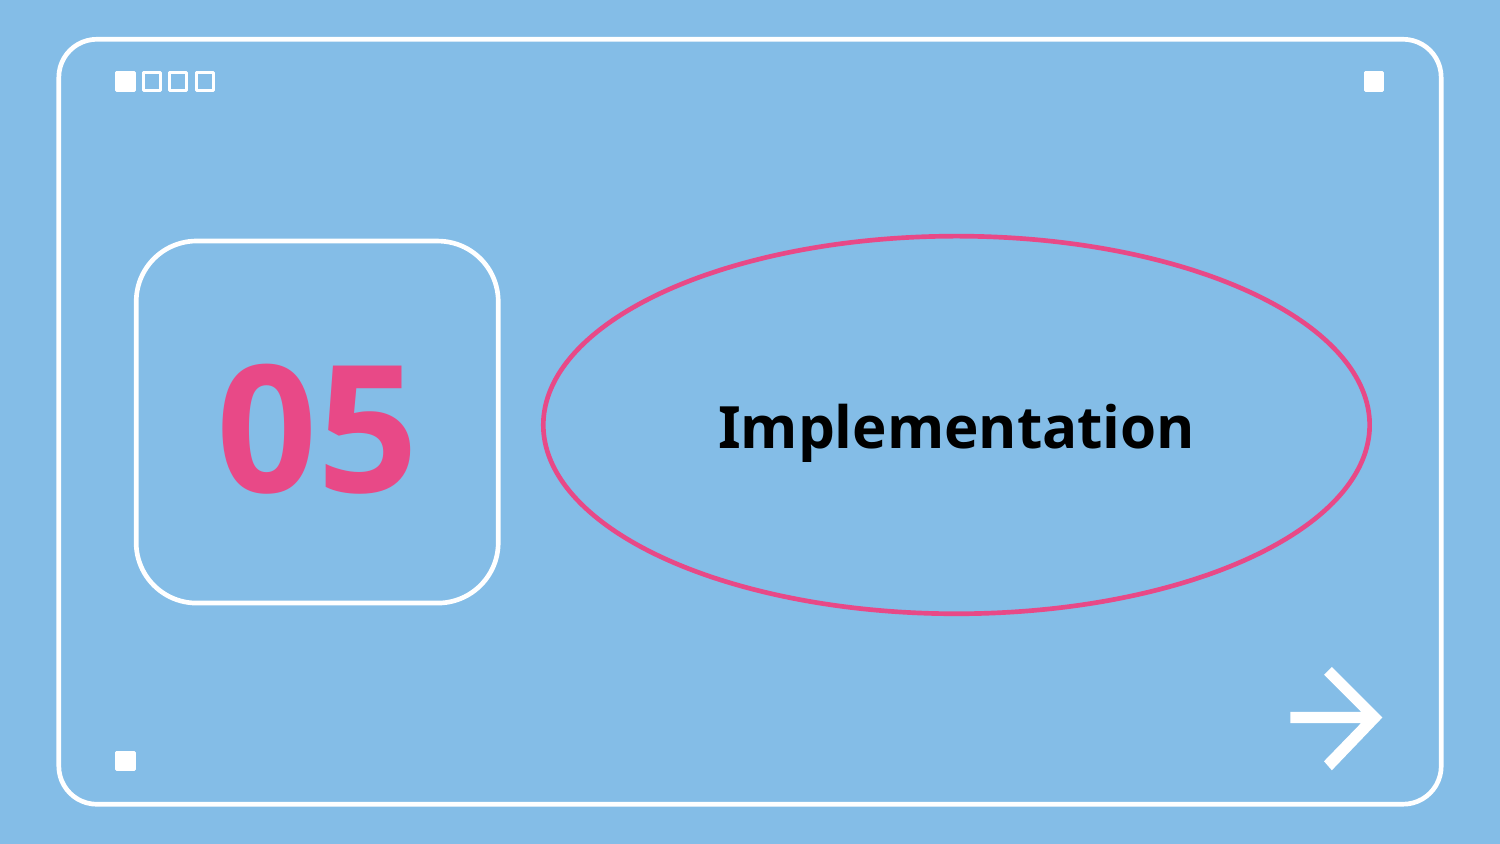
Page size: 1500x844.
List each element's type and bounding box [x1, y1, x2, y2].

text_box [116, 72, 1383, 770]
